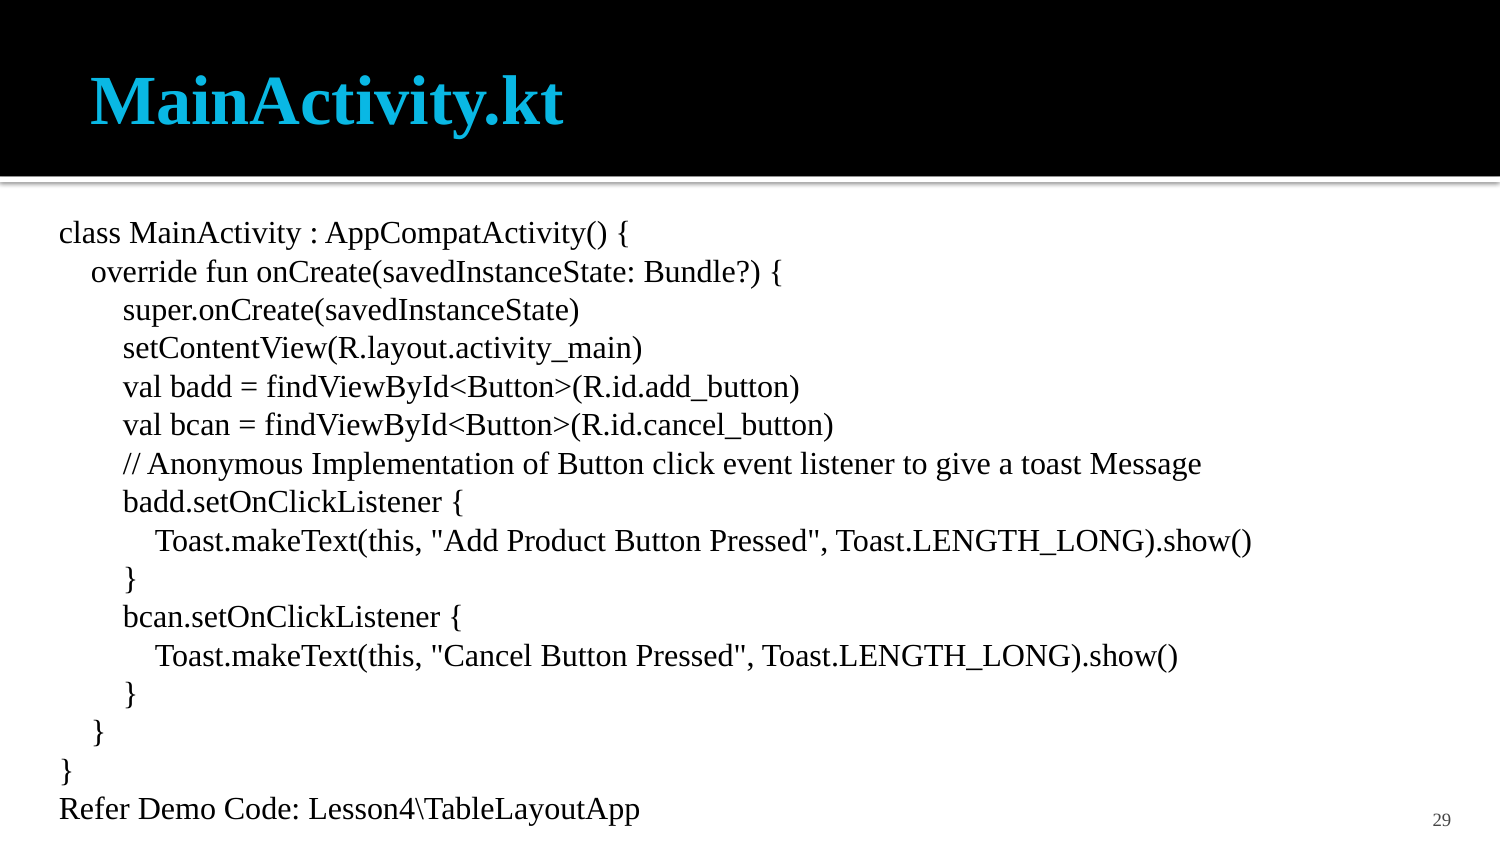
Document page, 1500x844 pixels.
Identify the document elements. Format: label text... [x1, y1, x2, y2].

title MainActivity.kt [75, 19, 1425, 174]
slide_number 29 [1345, 796, 1467, 831]
list class MainActivity : AppCompatActivity() { override fun onCreate(savedInstanceState: Bundle?) { super.onCreate(savedInstanceState) setContentView(R.layout.activity_main) val badd = findViewById<Button>(R.id.add_button) val bcan = findViewById<Button>(R.id.cancel_button) // Anonymous Implementation of Button click event listener to give a toast Message badd.setOnClickListener { Toast.makeText(this, "Add Product Button Pressed", Toast.LENGTH_LONG).show() } bcan.setOnClickListener { Toast.makeText(this, "Cancel Button Pressed", Toast.LENGTH_LONG).show() } } } Refer Demo Code: Lesson4\TableLayoutApp [37, 196, 1425, 844]
